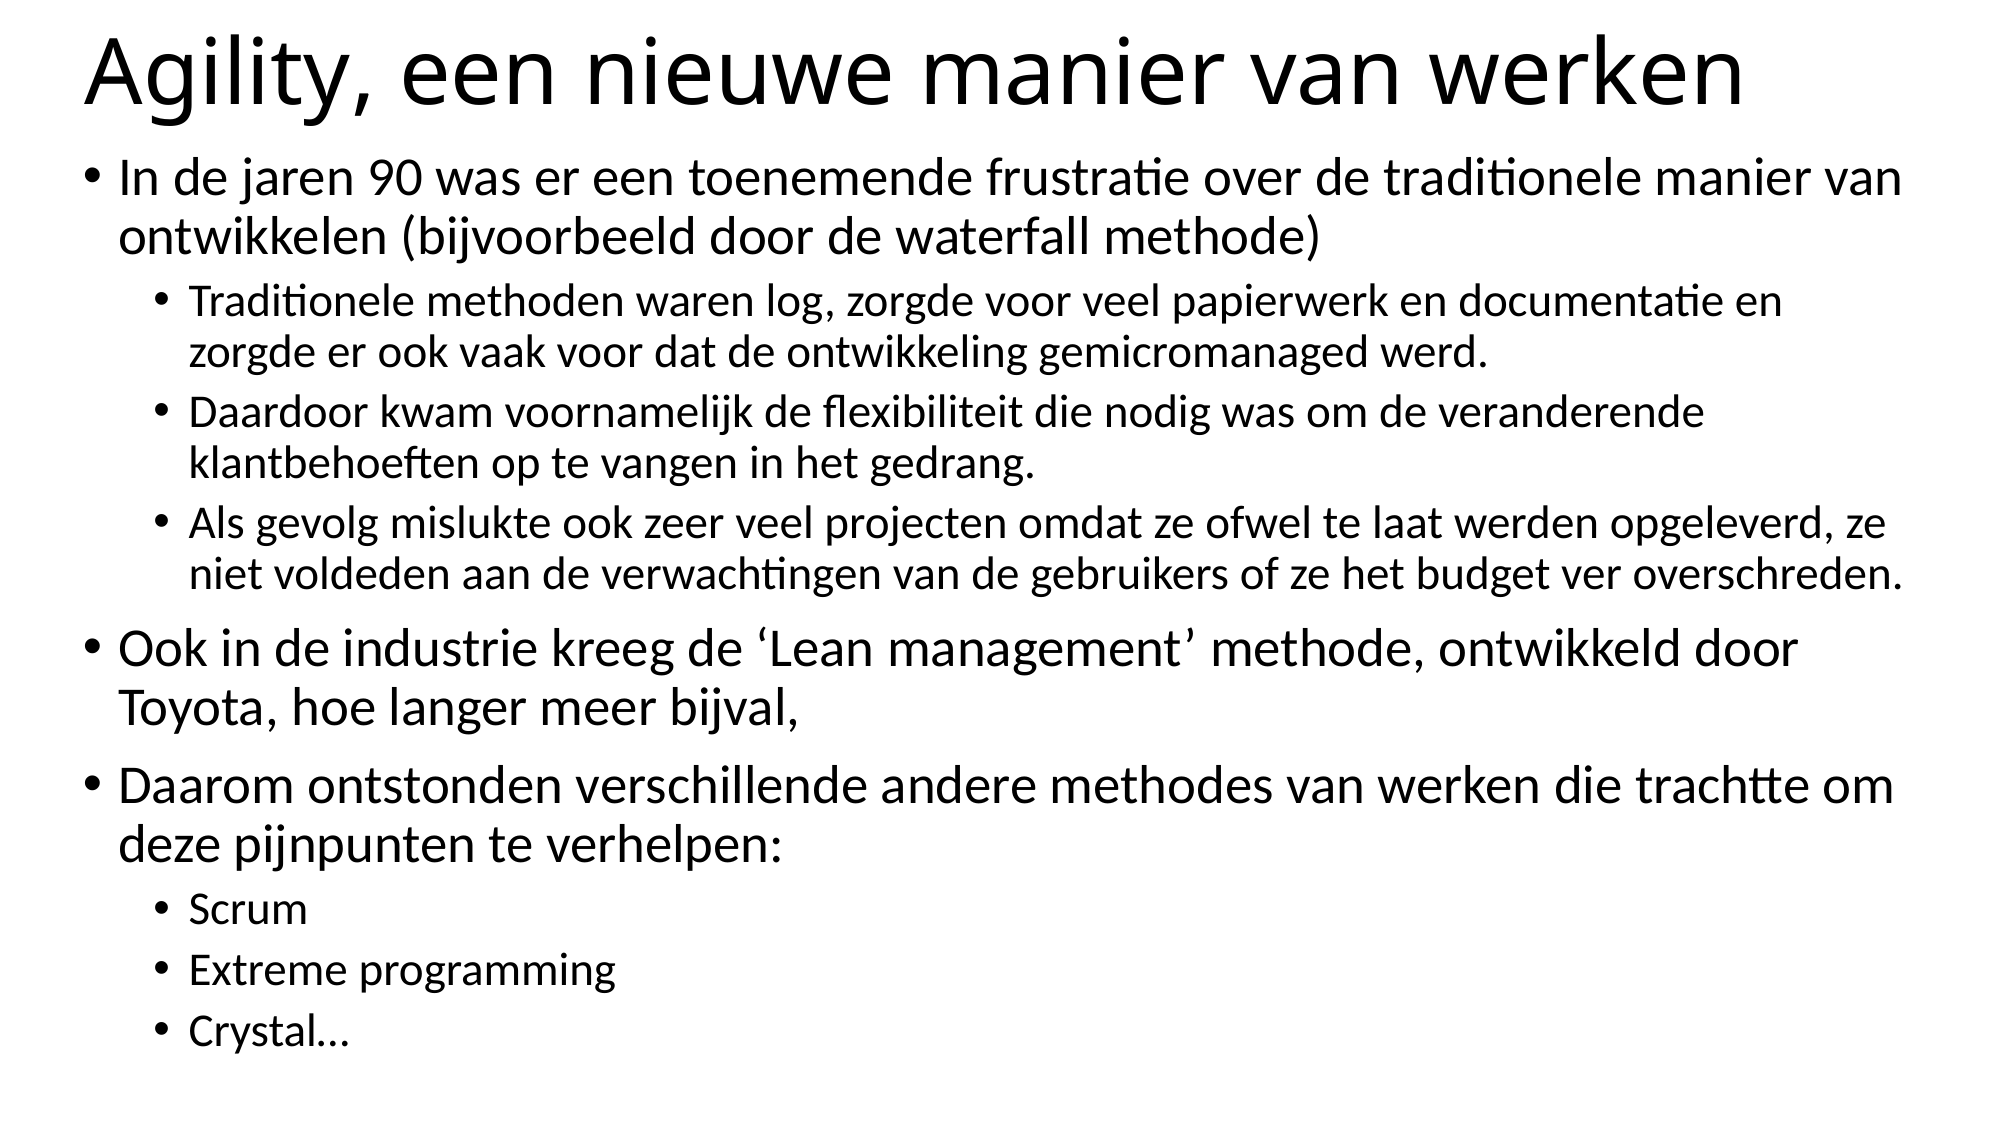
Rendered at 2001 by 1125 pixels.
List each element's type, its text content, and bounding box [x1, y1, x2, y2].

list In de jaren 90 was er een toenemende frustratie over de traditionele manier van ontwikkelen (bijvoorbeeld door de waterfall methode) Traditionele methoden waren log, zorgde voor veel papierwerk en documentatie en zorgde er ook vaak voor dat de ontwikkeling gemicromanaged werd. Daardoor kwam voornamelijk de flexibiliteit die nodig was om de veranderende klantbehoeften op te vangen in het gedrang. Als gevolg mislukte ook zeer veel projecten omdat ze ofwel te laat werden opgeleverd, ze niet voldeden aan de verwachtingen van de gebruikers of ze het budget ver overschreden. Ook in de industrie kreeg de ‘Lean management’ methode, ontwikkeld door Toyota, hoe langer meer bijval, Daarom ontstonden verschillende andere methodes van werken die trachtte om deze pijnpunten te verhelpen: Scrum Extreme programming Crystal… [67, 140, 1932, 1115]
title Agility, een nieuwe manier van werken [69, 10, 1933, 141]
